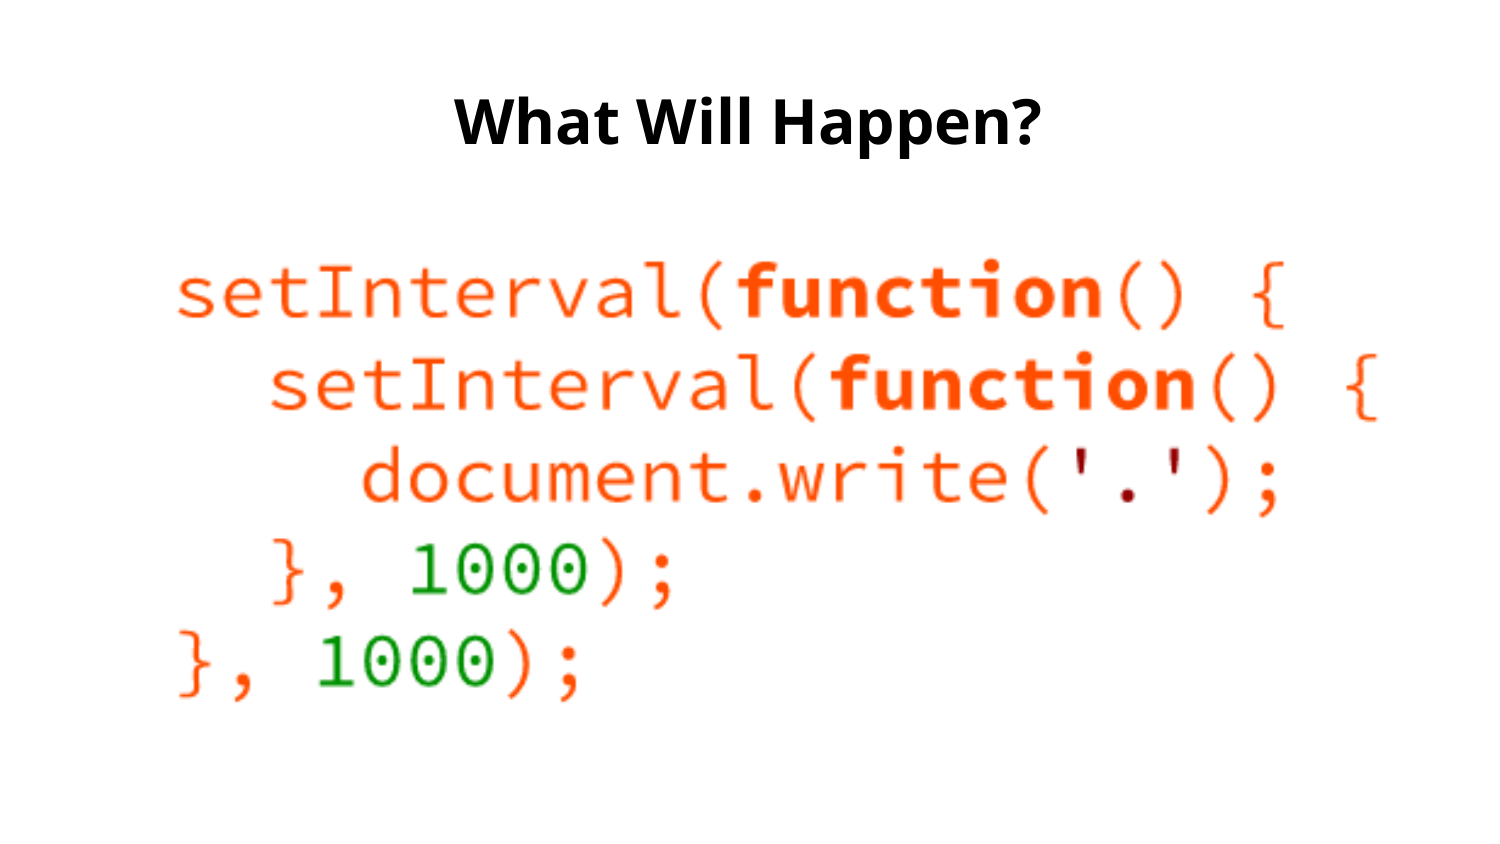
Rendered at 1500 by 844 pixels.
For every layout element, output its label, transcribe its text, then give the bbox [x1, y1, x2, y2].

picture [122, 213, 1424, 749]
title What Will Happen? [49, 67, 1448, 173]
